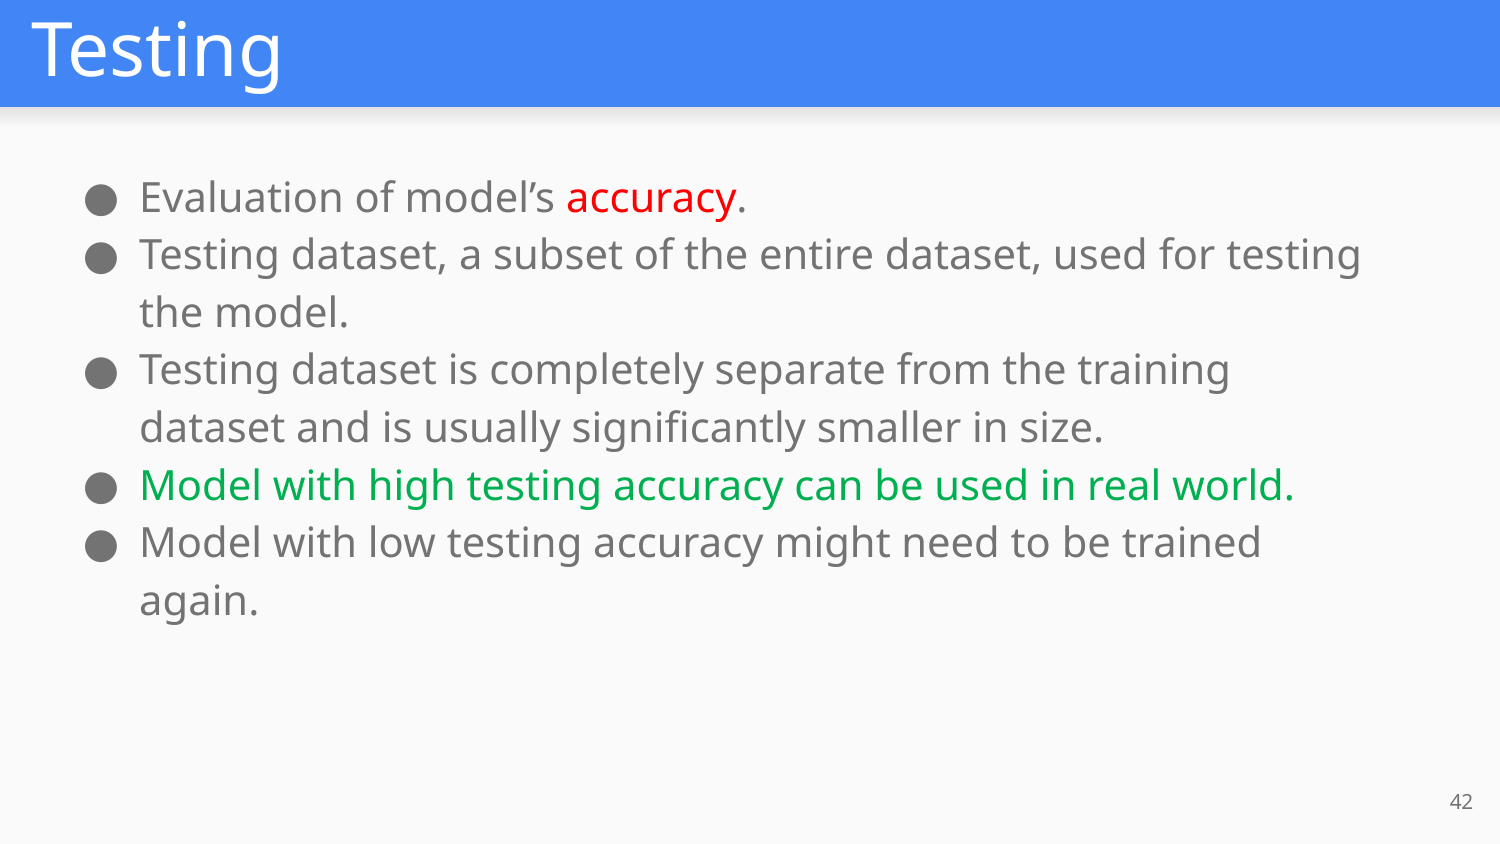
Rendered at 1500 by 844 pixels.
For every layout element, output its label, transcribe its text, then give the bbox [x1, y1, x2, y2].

list Evaluation of model’s accuracy. Testing dataset, a subset of the entire dataset, used for testing the model. Testing dataset is completely separate from the training dataset and is usually significantly smaller in size. Model with high testing accuracy can be used in real world. Model with low testing accuracy might need to be trained again. [49, 148, 1399, 593]
slide_number 42 [1398, 770, 1489, 835]
title Testing [16, 7, 1464, 107]
